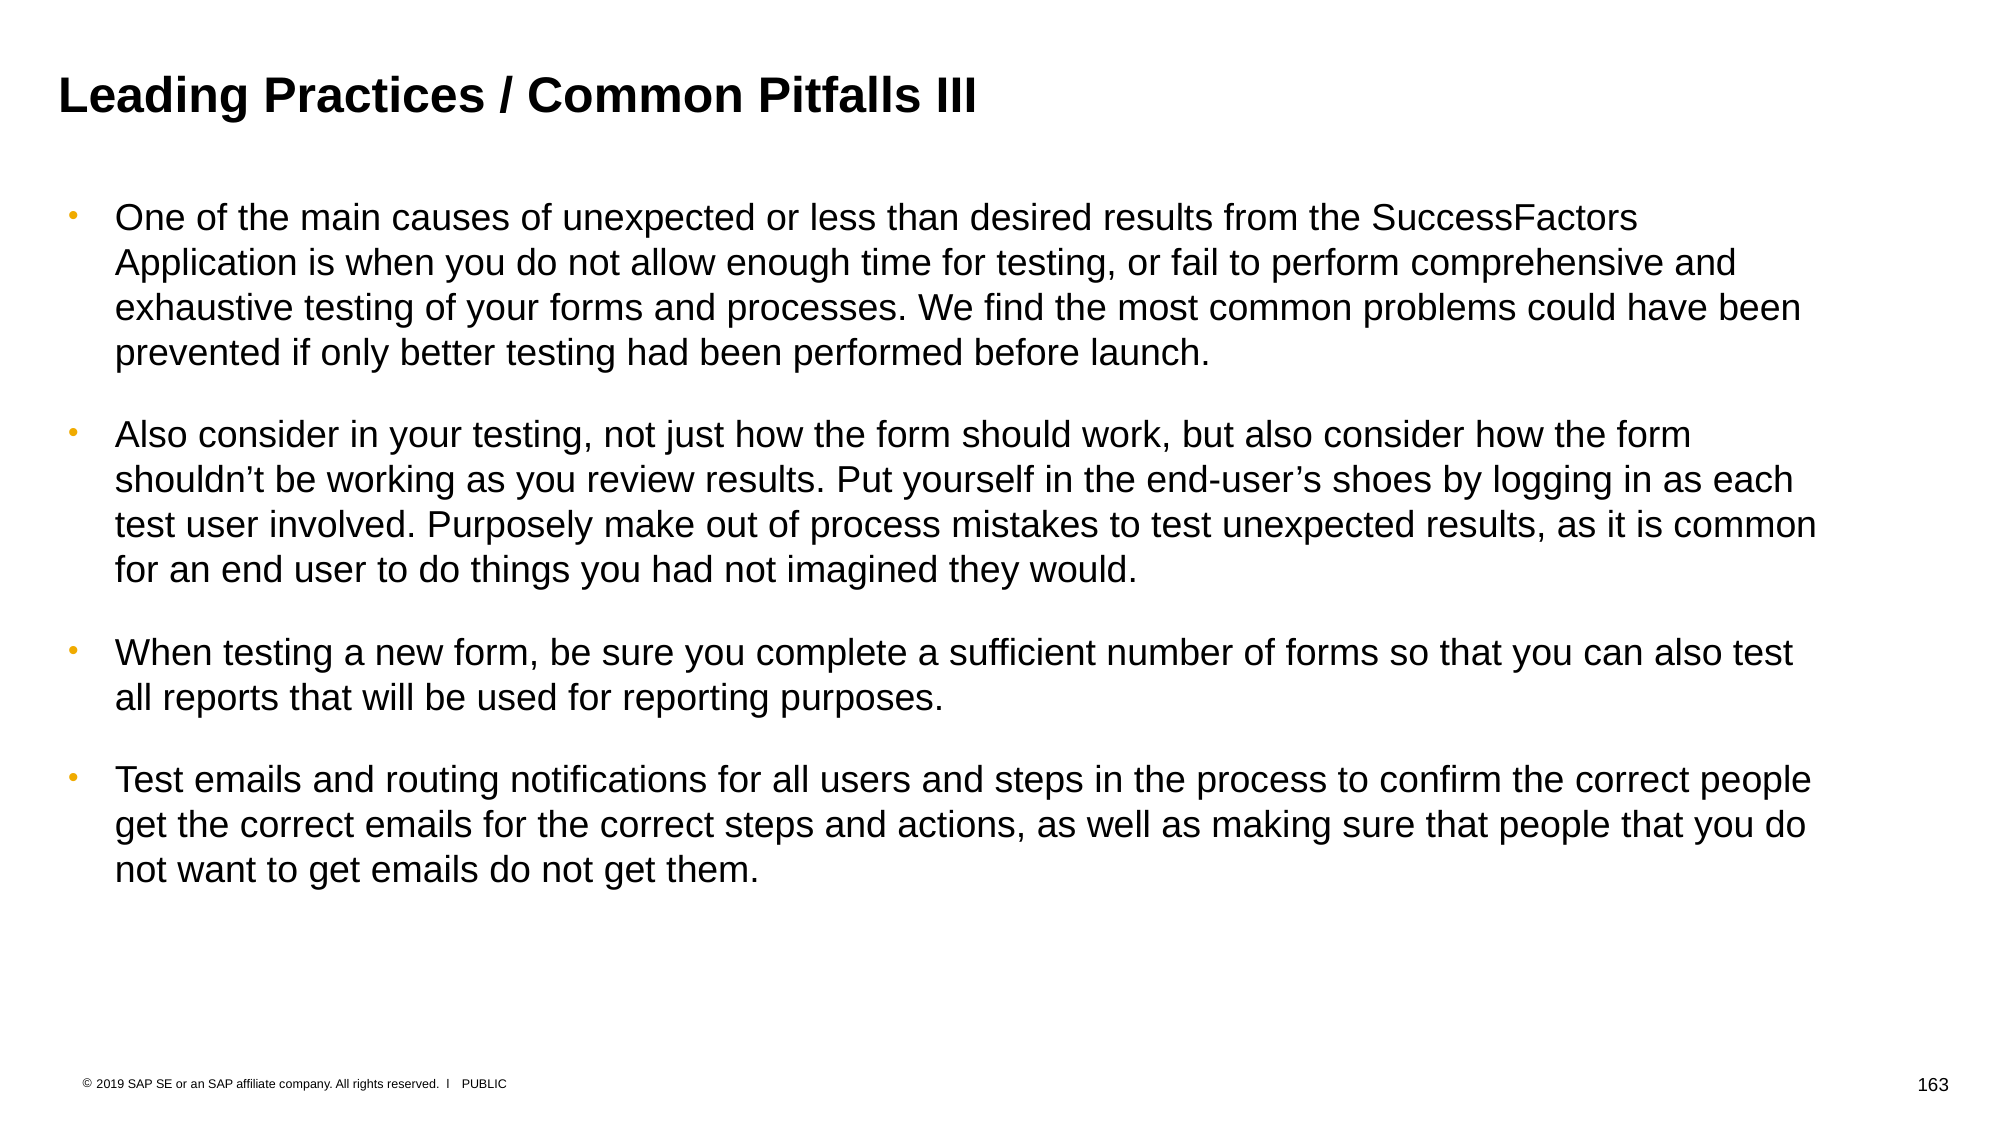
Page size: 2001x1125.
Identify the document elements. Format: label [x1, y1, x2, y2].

title [58, 62, 1783, 123]
text_box [53, 185, 1835, 906]
